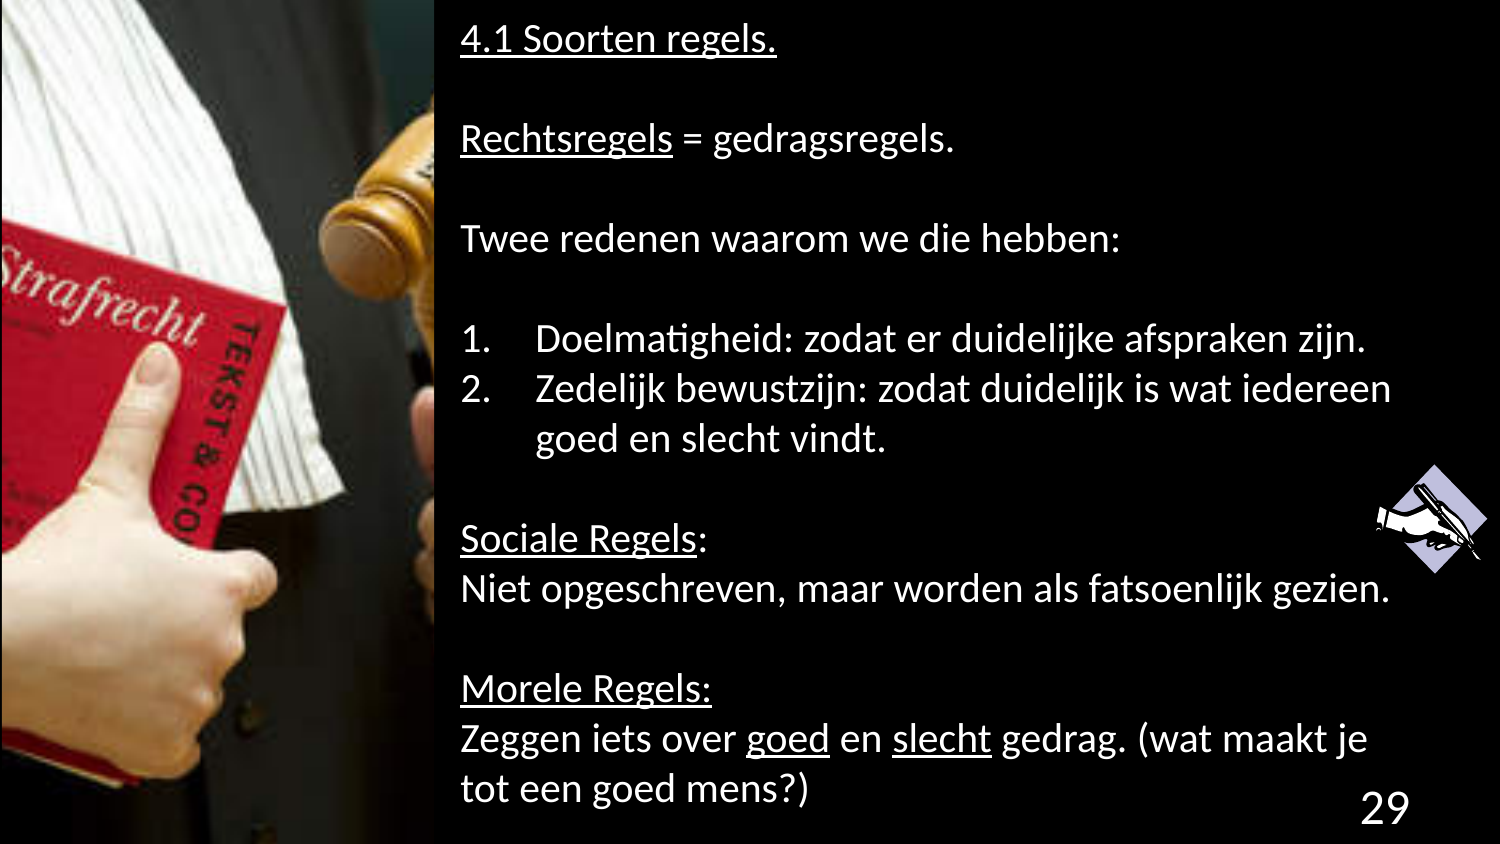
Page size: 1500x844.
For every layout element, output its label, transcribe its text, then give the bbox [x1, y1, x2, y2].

slide_number 29 [1074, 782, 1425, 827]
picture [1, 0, 435, 844]
picture [1370, 456, 1495, 582]
text_box 4.1 Soorten regels. Rechtsregels = gedragsregels. Twee redenen waarom we die hebben: Doelmatigheid: zodat er duidelijke afspraken zijn. Zedelijk bewustzijn: zodat duidelijk is wat iedereen goed en slecht vindt. Sociale Regels: Niet opgeschreven, maar worden als fatsoenlijk gezien. Morele Regels: Zeggen iets over goed en slecht gedrag. (wat maakt je tot een goed mens?) [445, 3, 1425, 844]
text_box [436, 0, 546, 244]
